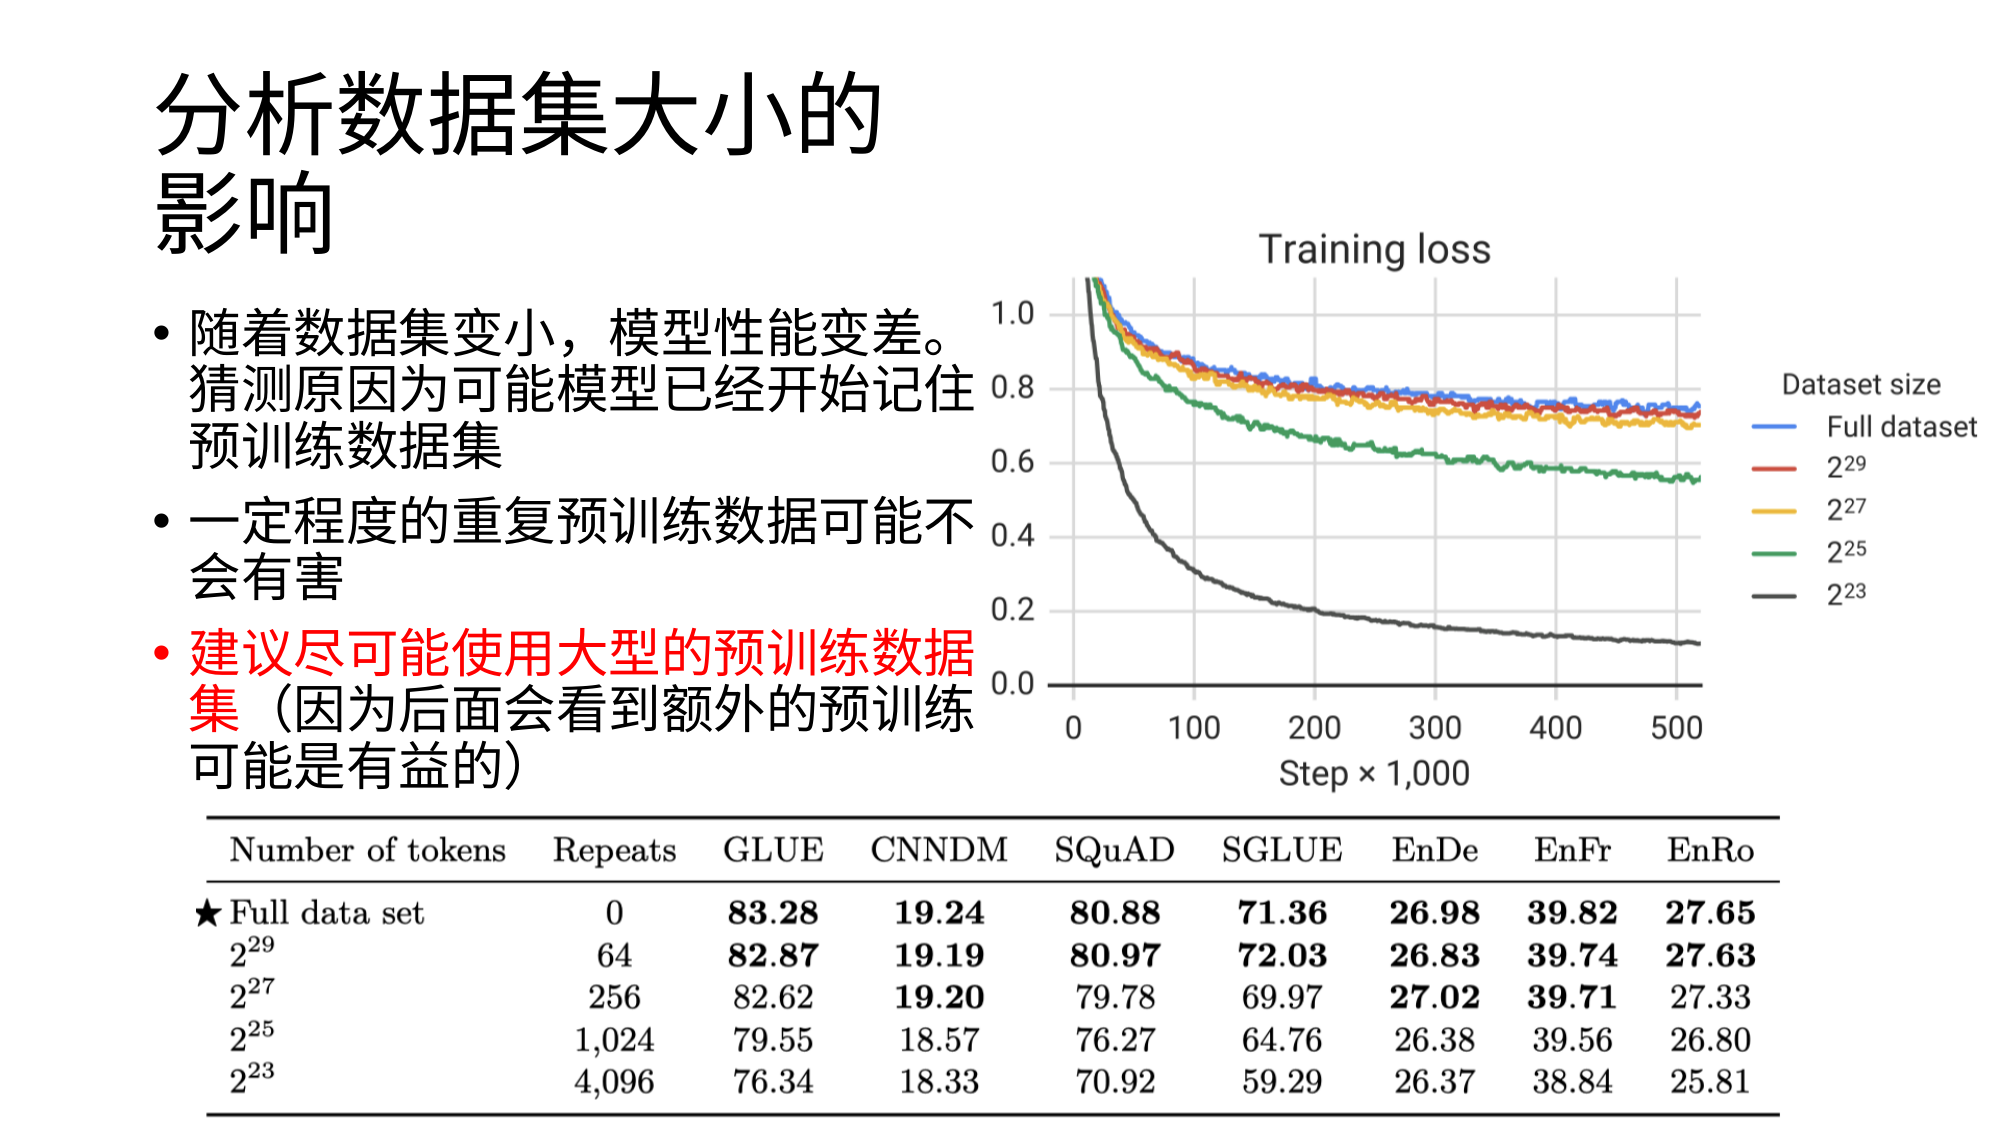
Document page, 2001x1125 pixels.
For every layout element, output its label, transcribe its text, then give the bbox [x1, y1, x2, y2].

list 随着数据集变小，模型性能变差。猜测原因为可能模型已经开始记住预训练数据集 一定程度的重复预训练数据可能不会有害 建议尽可能使用大型的预训练数据集（因为后面会看到额外的预训练可能是有益的） [137, 299, 974, 809]
picture [196, 216, 2000, 1125]
title 分析数据集大小的影响 [137, 59, 949, 278]
